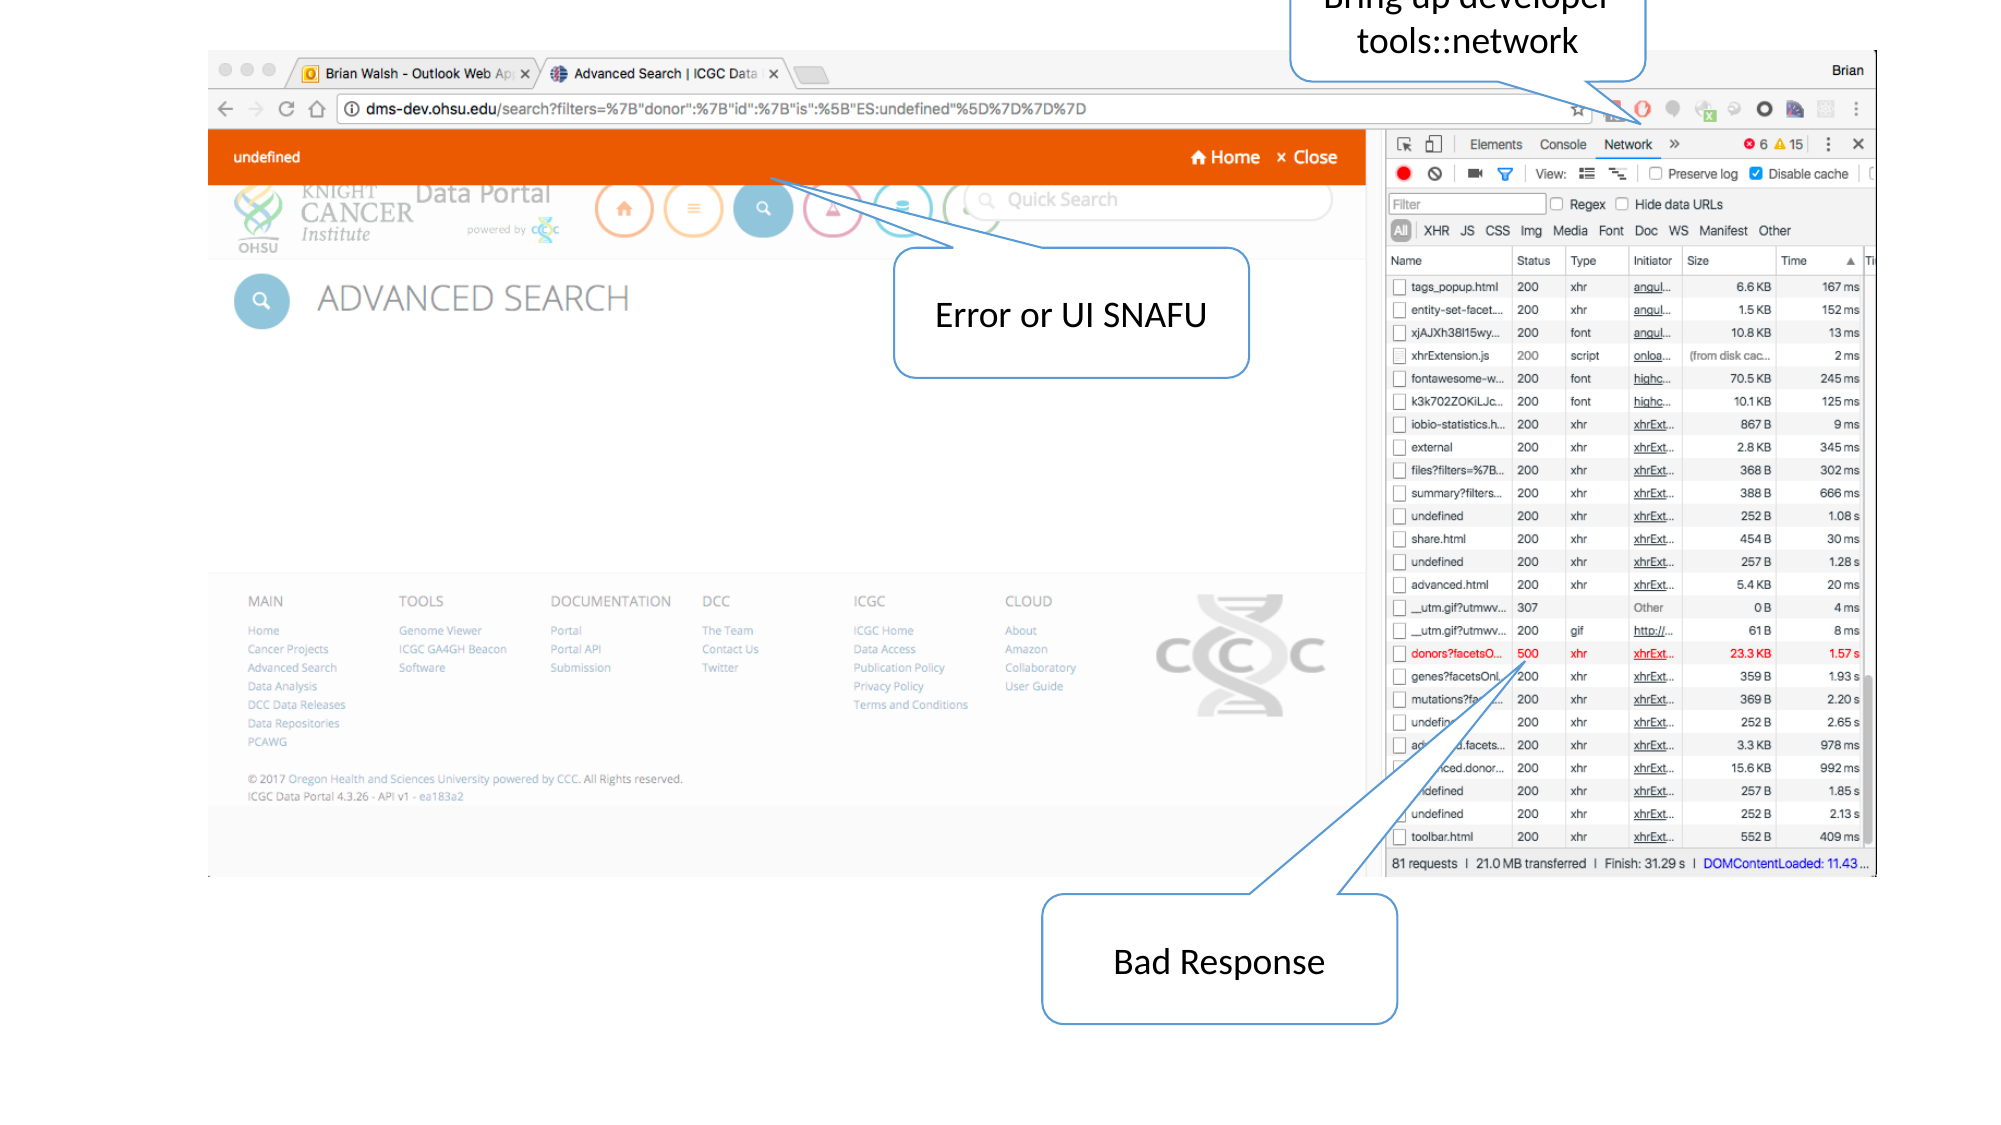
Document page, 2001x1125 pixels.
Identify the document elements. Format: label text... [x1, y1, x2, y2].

text_box Bad Response [1041, 877, 1399, 1026]
text_box Bring up developer tools::network [1289, 0, 1647, 50]
picture [208, 50, 1877, 877]
